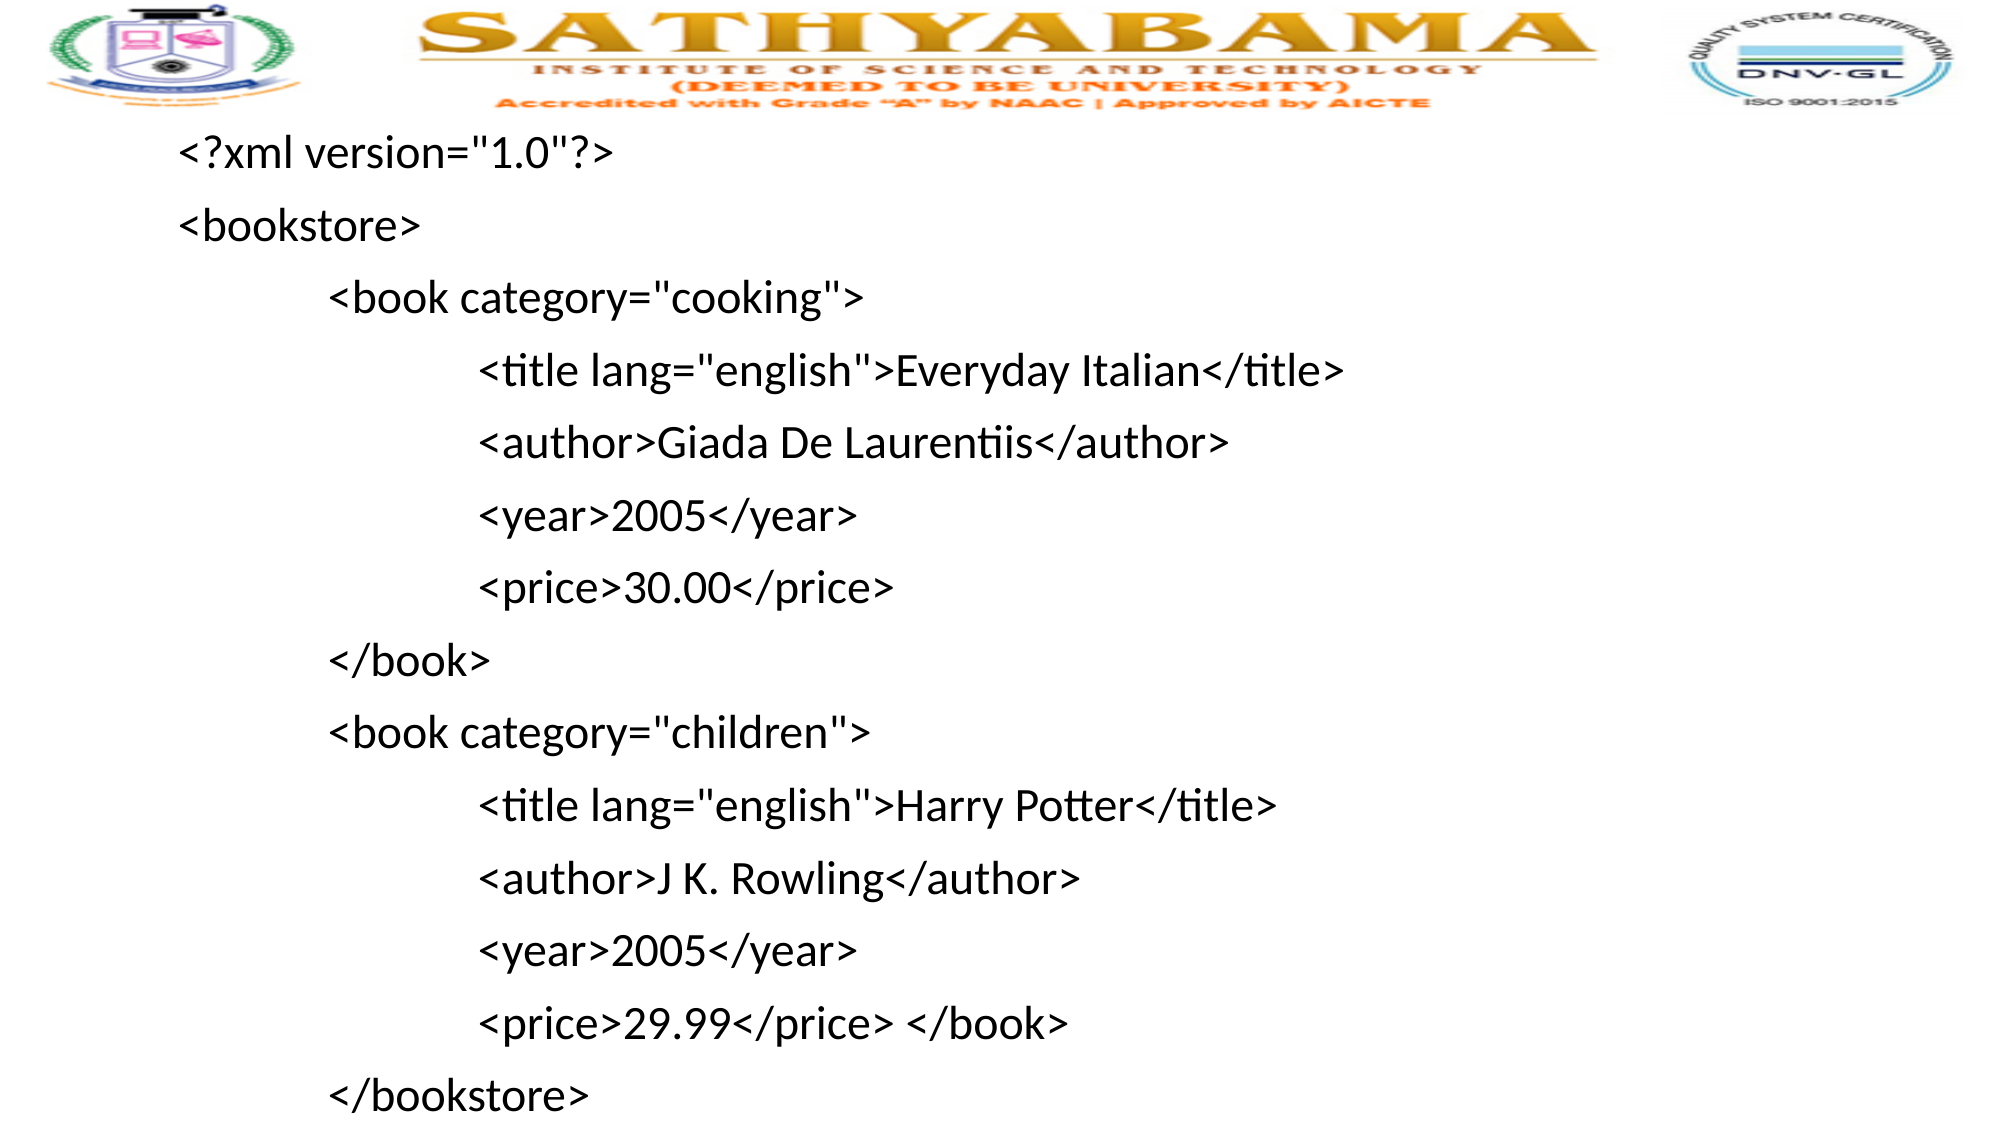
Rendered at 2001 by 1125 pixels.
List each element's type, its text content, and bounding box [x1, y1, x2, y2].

picture [0, 0, 2000, 126]
list <?xml version="1.0"?> <bookstore> <book category="cooking"> <title lang="english">Everyday Italian</title> <author>Giada De Laurentiis</author> <year>2005</year> <price>30.00</price> </book> <book category="children"> <title lang="english">Harry Potter</title> <author>J K. Rowling</author> <year>2005</year> <price>29.99</price> </book> </bookstore> [162, 120, 1863, 580]
